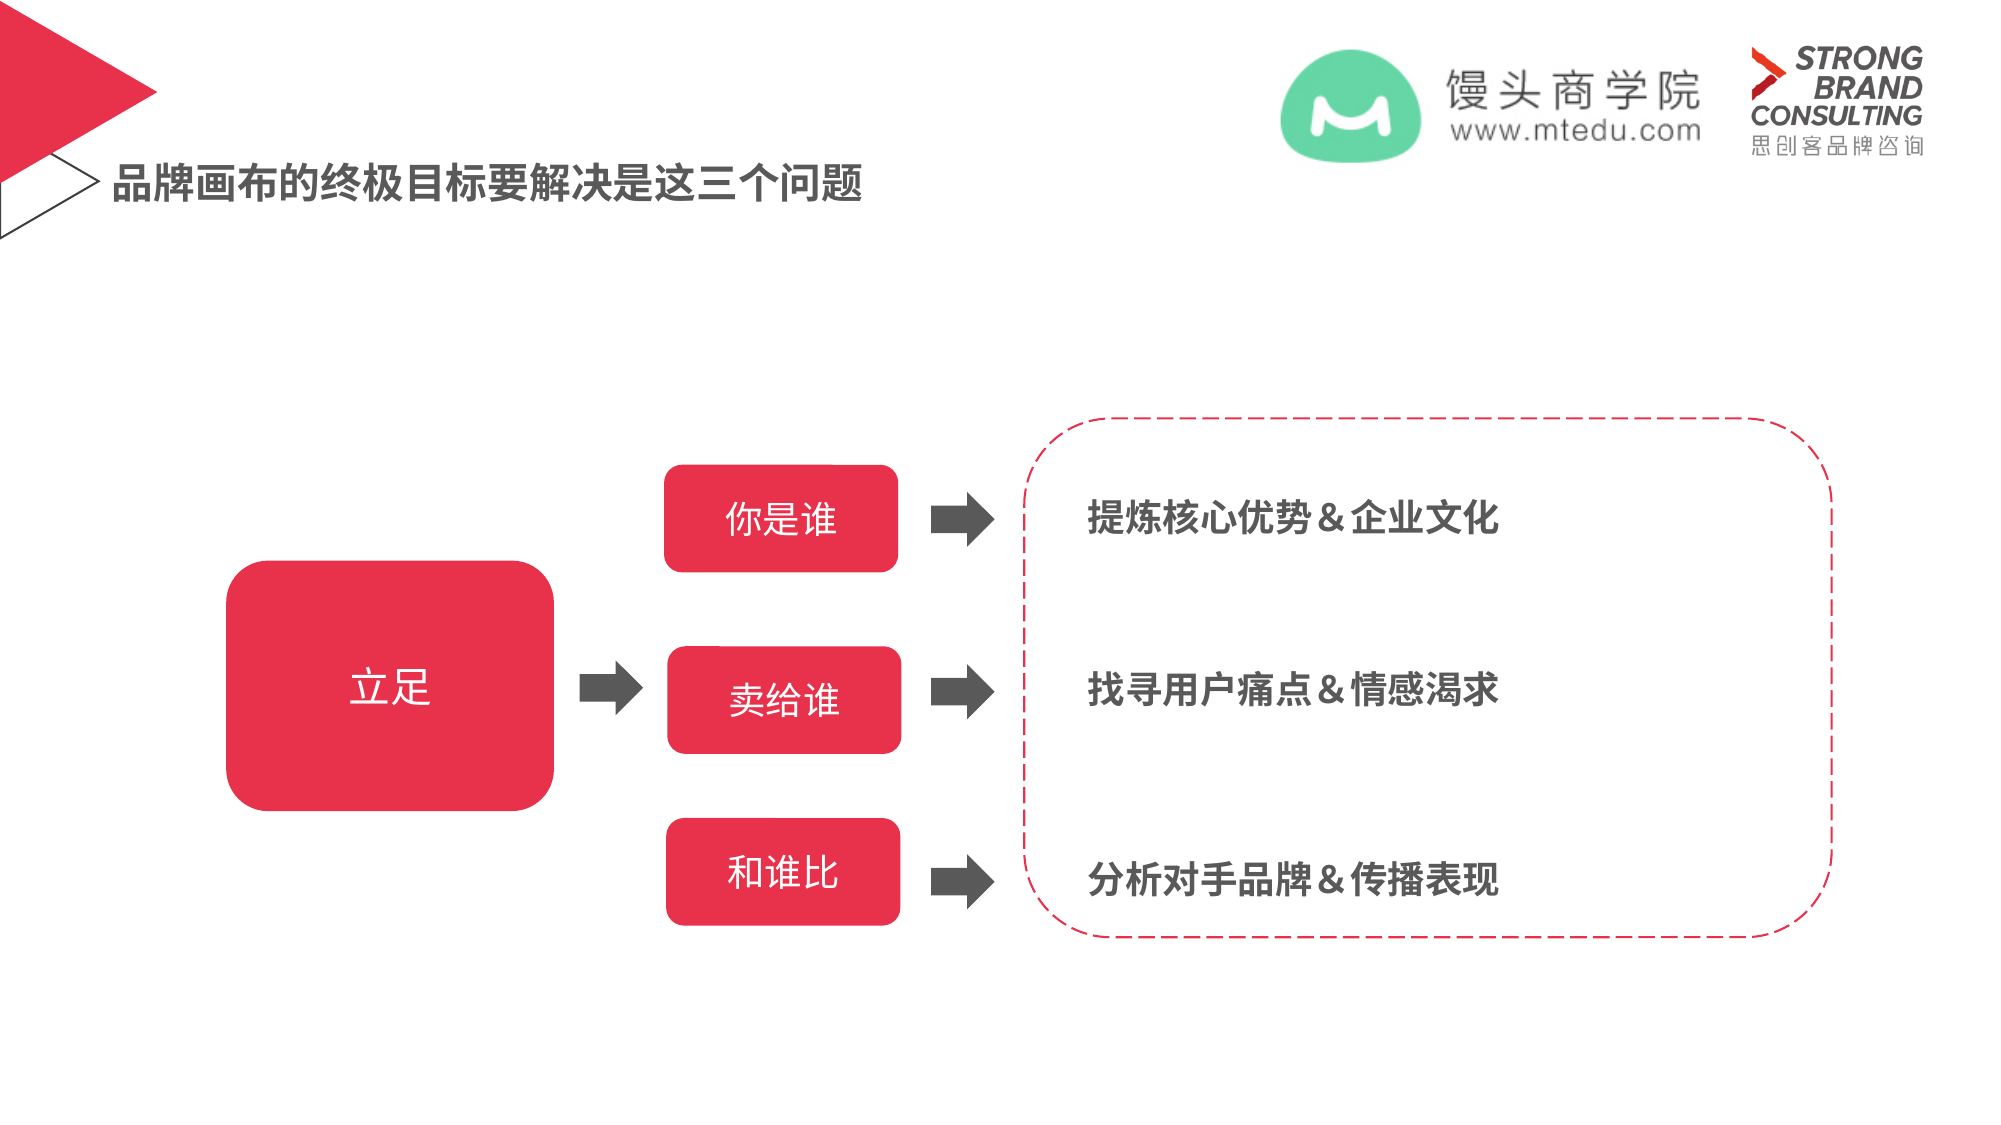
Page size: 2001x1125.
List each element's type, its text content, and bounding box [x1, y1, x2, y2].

title 品牌画布的终极目标要解决是这三个问题 [104, 154, 877, 215]
picture [1256, 11, 1993, 201]
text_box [226, 418, 1885, 938]
